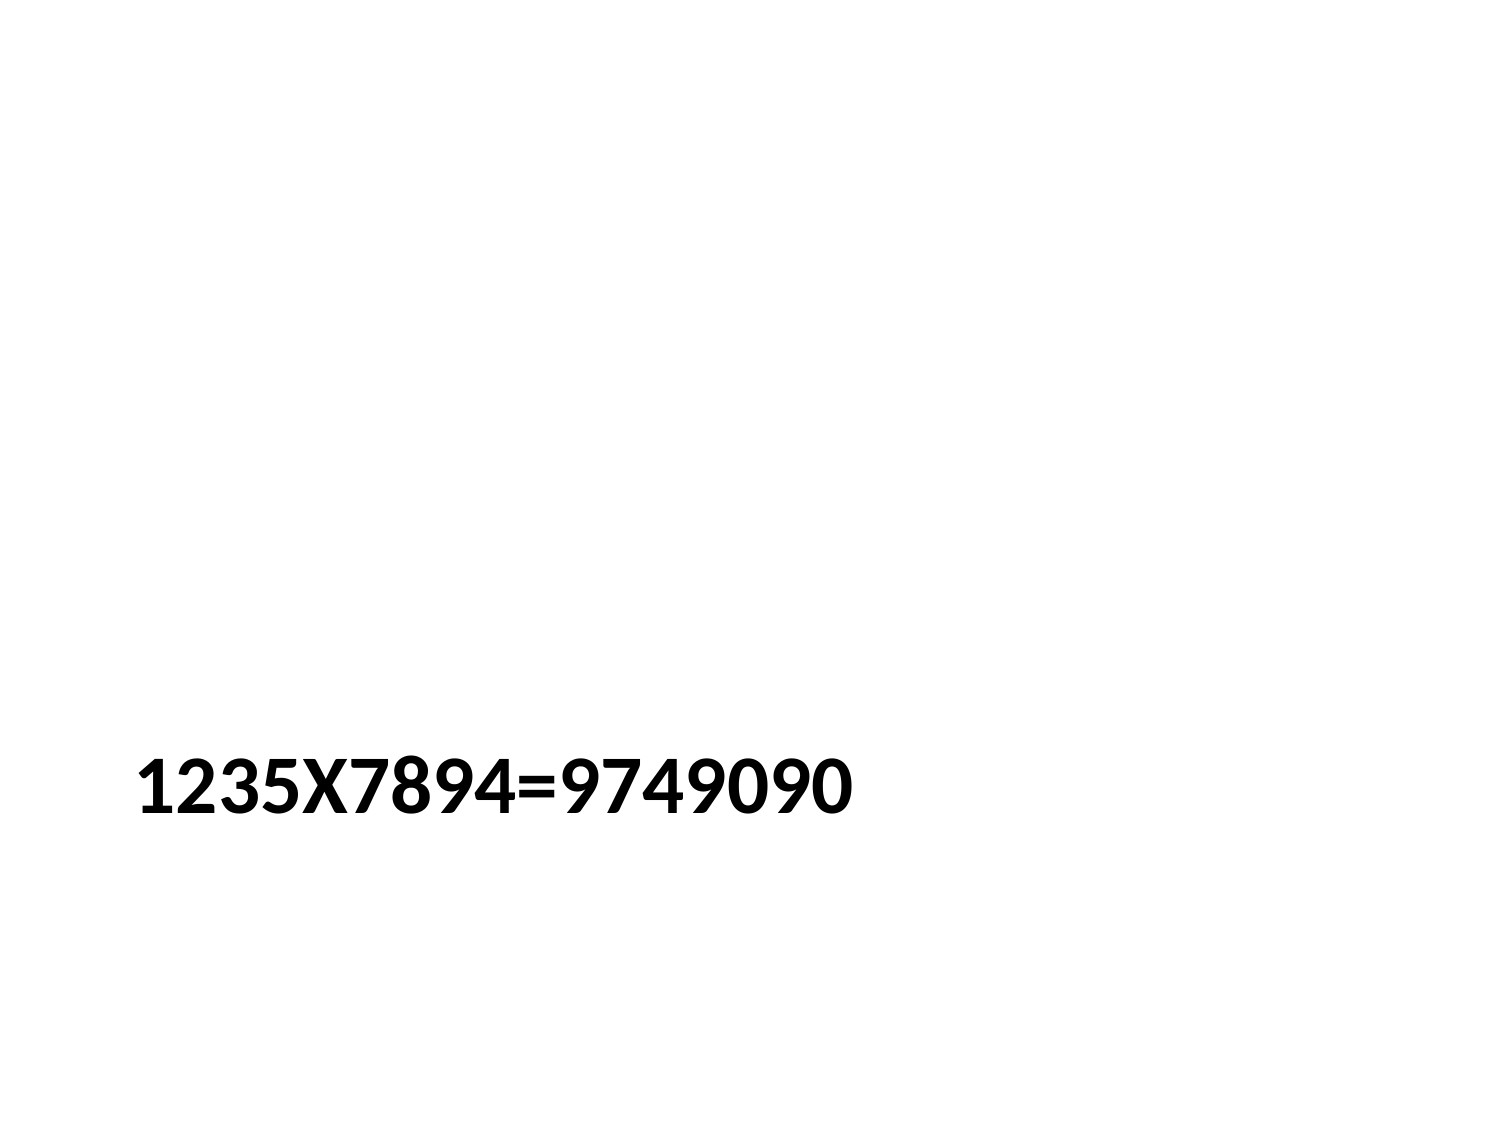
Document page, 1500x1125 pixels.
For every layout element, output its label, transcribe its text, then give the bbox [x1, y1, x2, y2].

title 1235X7894=9749090 [118, 722, 1394, 947]
